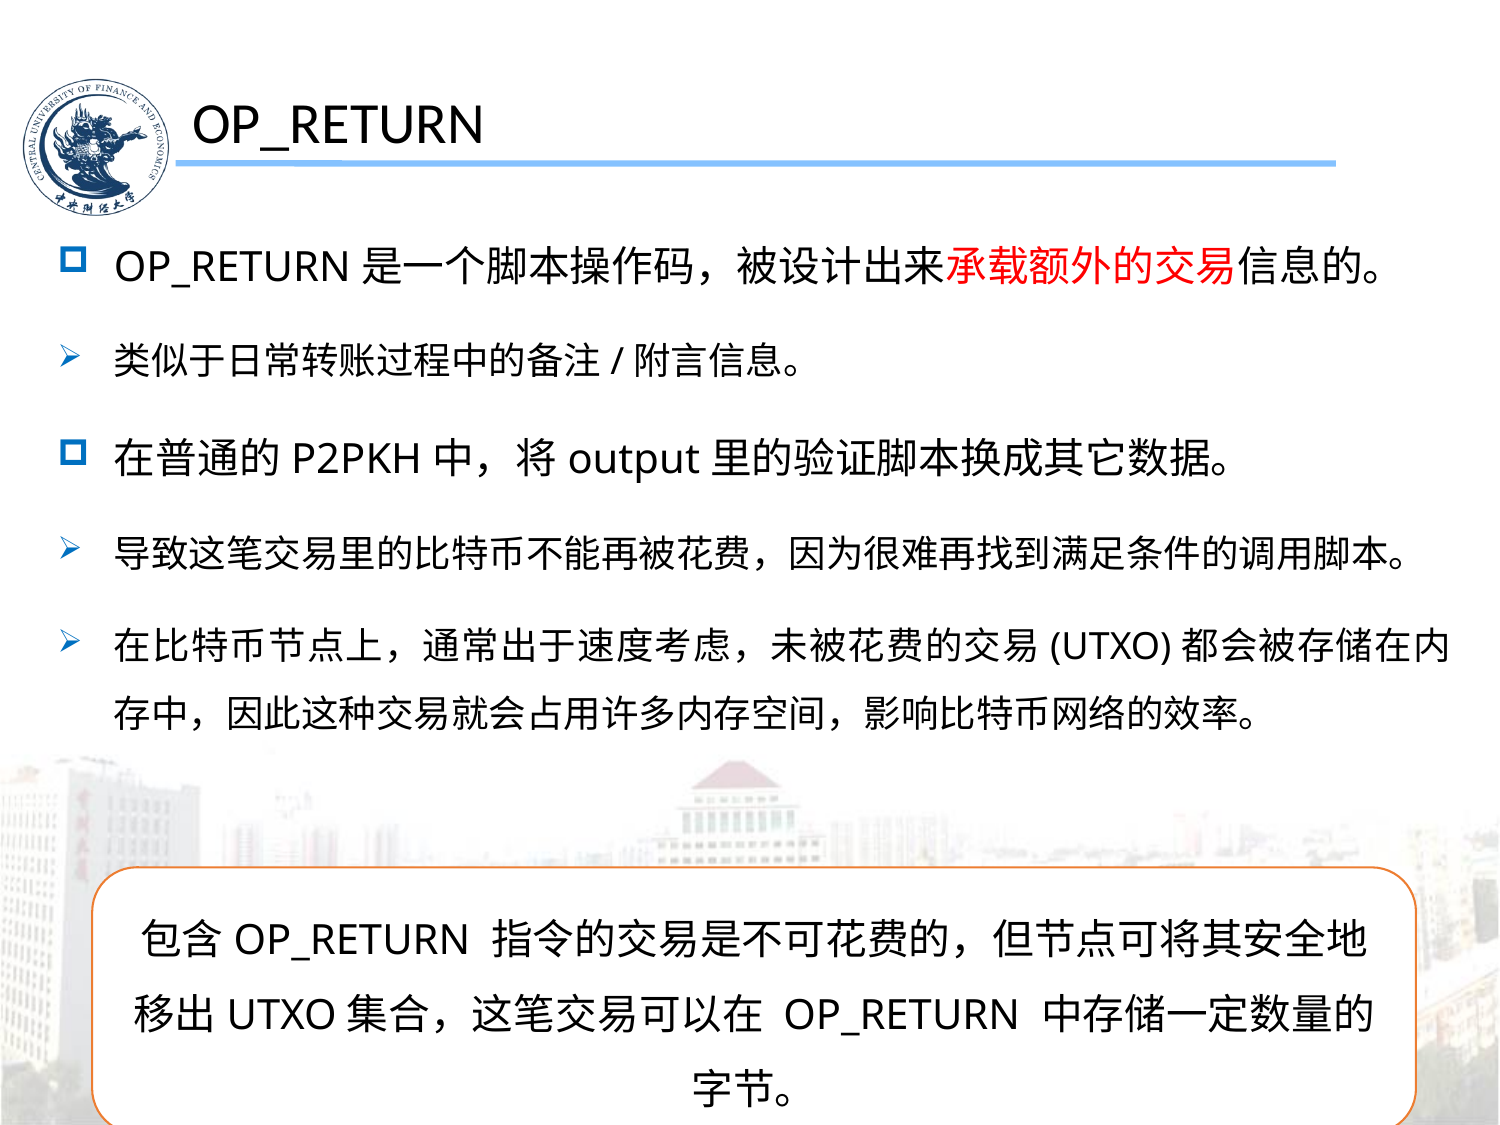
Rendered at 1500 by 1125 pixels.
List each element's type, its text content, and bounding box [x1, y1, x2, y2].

text_box OP_RETURN [177, 78, 501, 163]
text_box OP_RETURN是一个脚本操作码，被设计出来承载额外的交易信息的。 类似于日常转账过程中的备注/附言信息。 在普通的P2PKH中，将output里的验证脚本换成其它数据。 导致这笔交易里的比特币不能再被花费，因为很难再找到满足条件的调用脚本。 在比特币节点上，通常出于速度考虑，未被花费的交易(UTXO)都会被存储在内存中，因此这种交易就会占用许多内存空间，影响比特币网络的效率。 [42, 207, 1466, 748]
picture [0, 46, 200, 246]
picture [0, 727, 1500, 1125]
text_box 包含OP_RETURN 指令的交易是不可花费的，但节点可将其安全地移出UTXO集合，这笔交易可以在 OP_RETURN 中存储一定数量的字节。 [91, 866, 1417, 1125]
